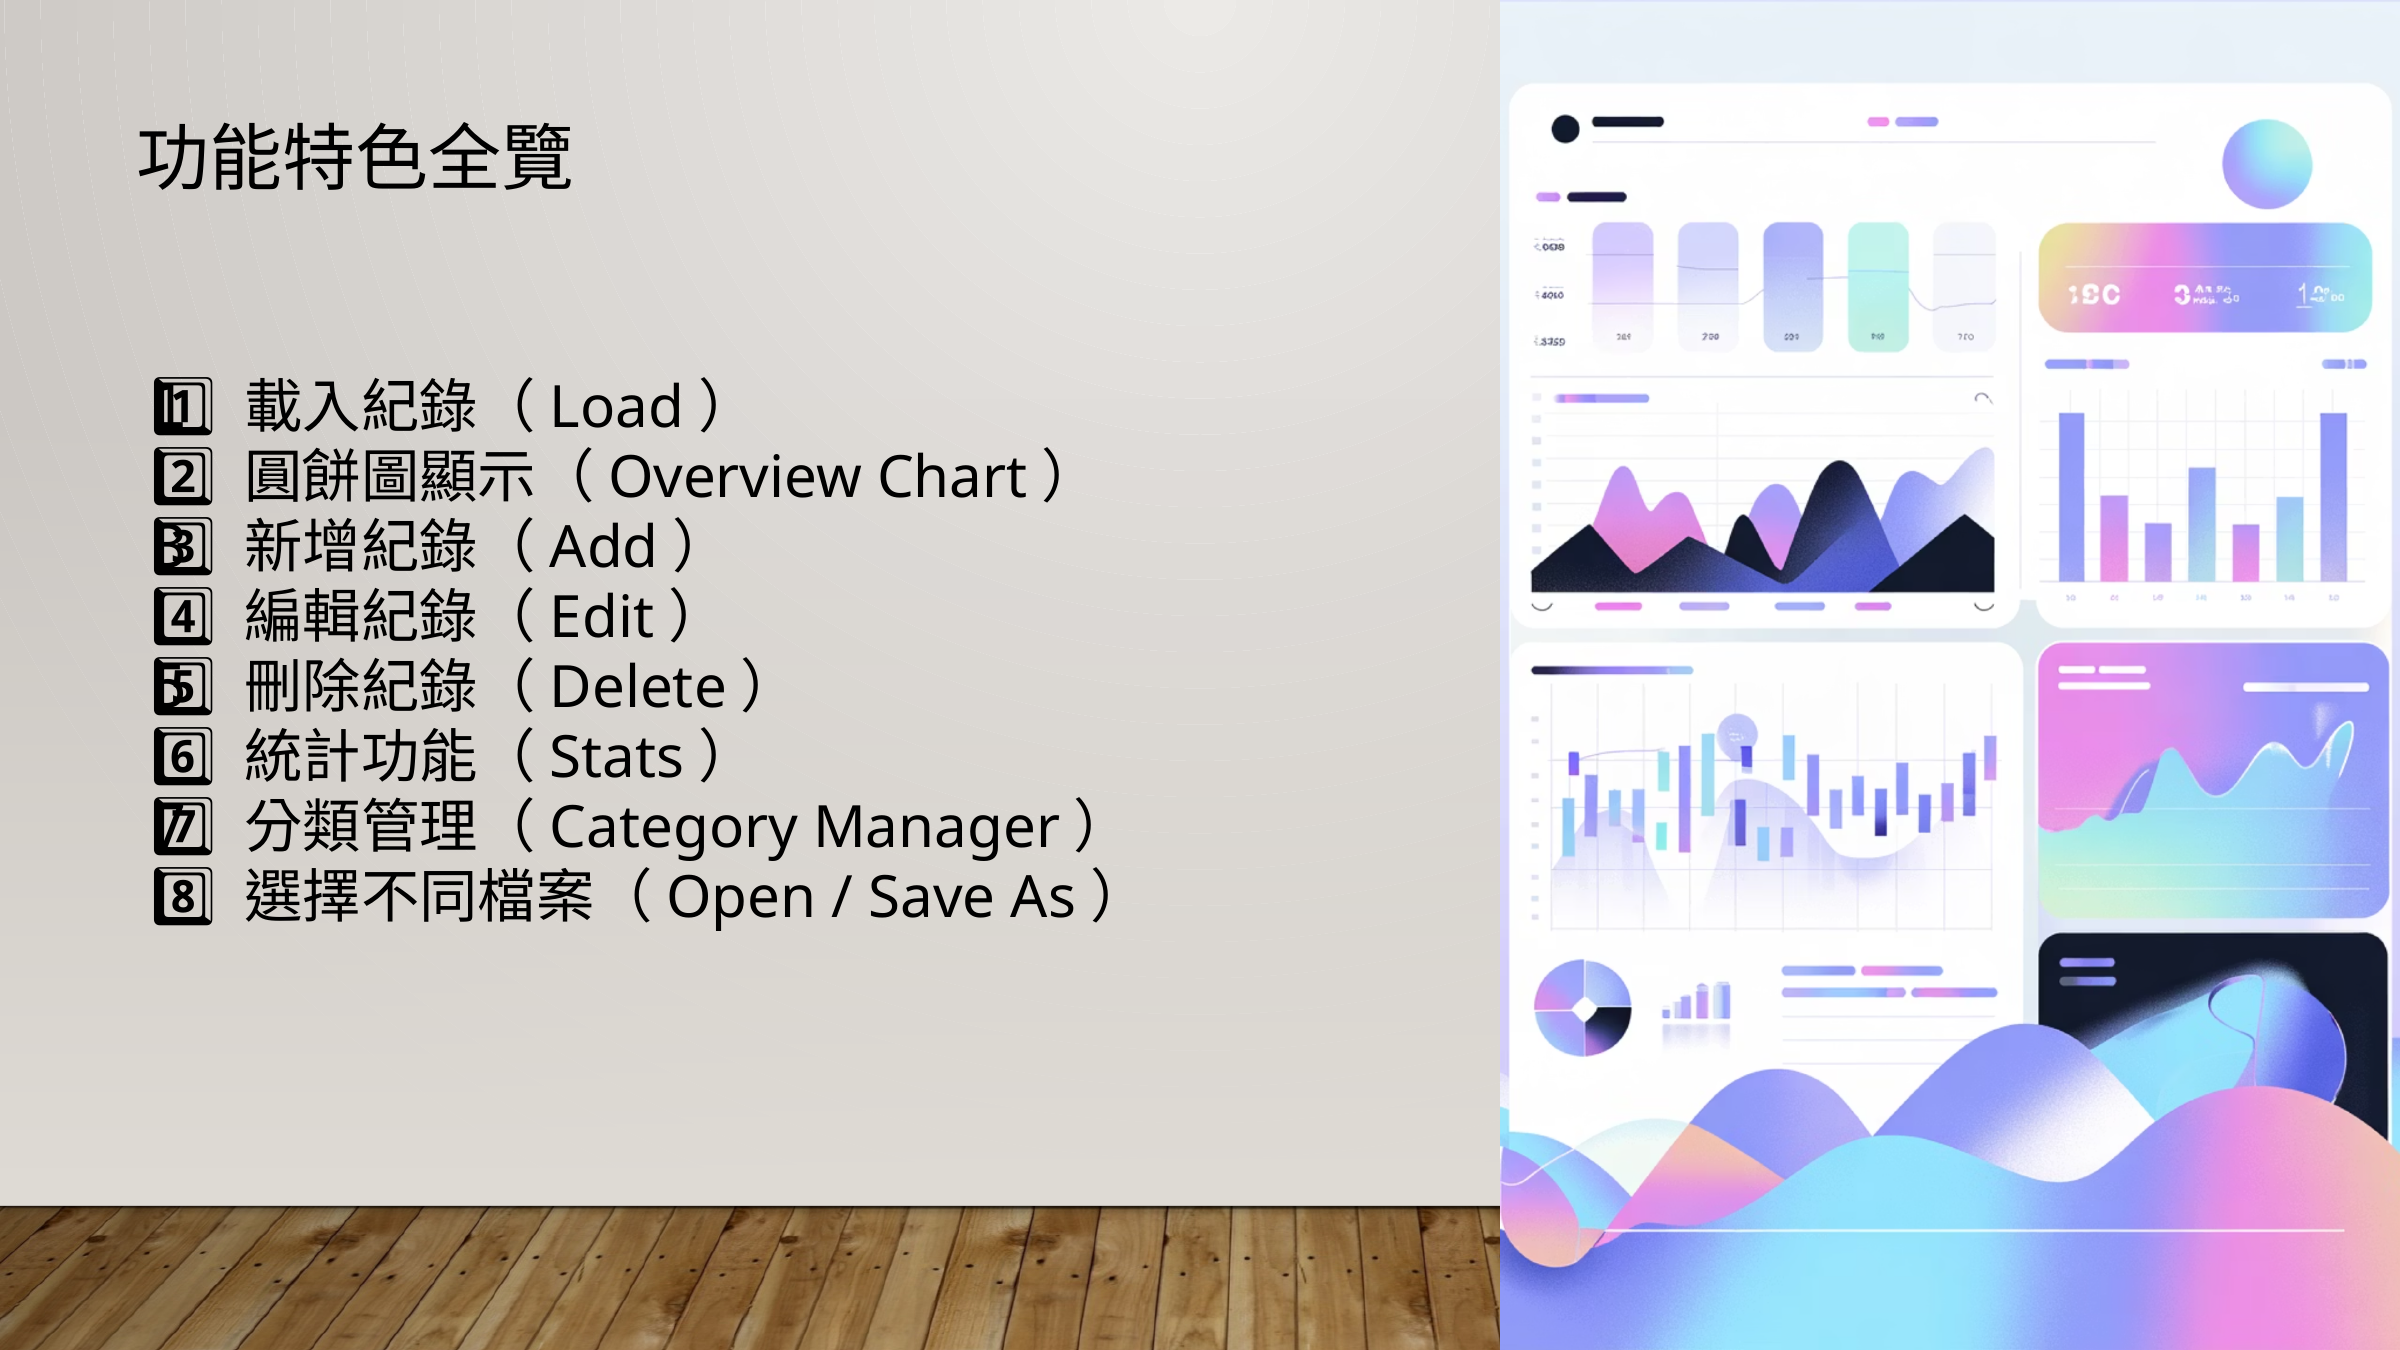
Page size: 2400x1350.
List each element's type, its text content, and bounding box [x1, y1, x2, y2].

text_box 功能特色全覽 [136, 107, 871, 199]
text_box 1️⃣ 載入紀錄（Load） 2️⃣ 圓餅圖顯示（Overview Chart） 3️⃣ 新增紀錄（Add） 4️⃣ 編輯紀錄（Edit） 5️⃣ 刪除紀錄（Delete） 6️⃣ 統計功能（Stats） 7️⃣ 分類管理（Category Manager） 8️⃣ 選擇不同檔案（Open / Save As） [136, 361, 1427, 982]
picture [0, 0, 2400, 1350]
